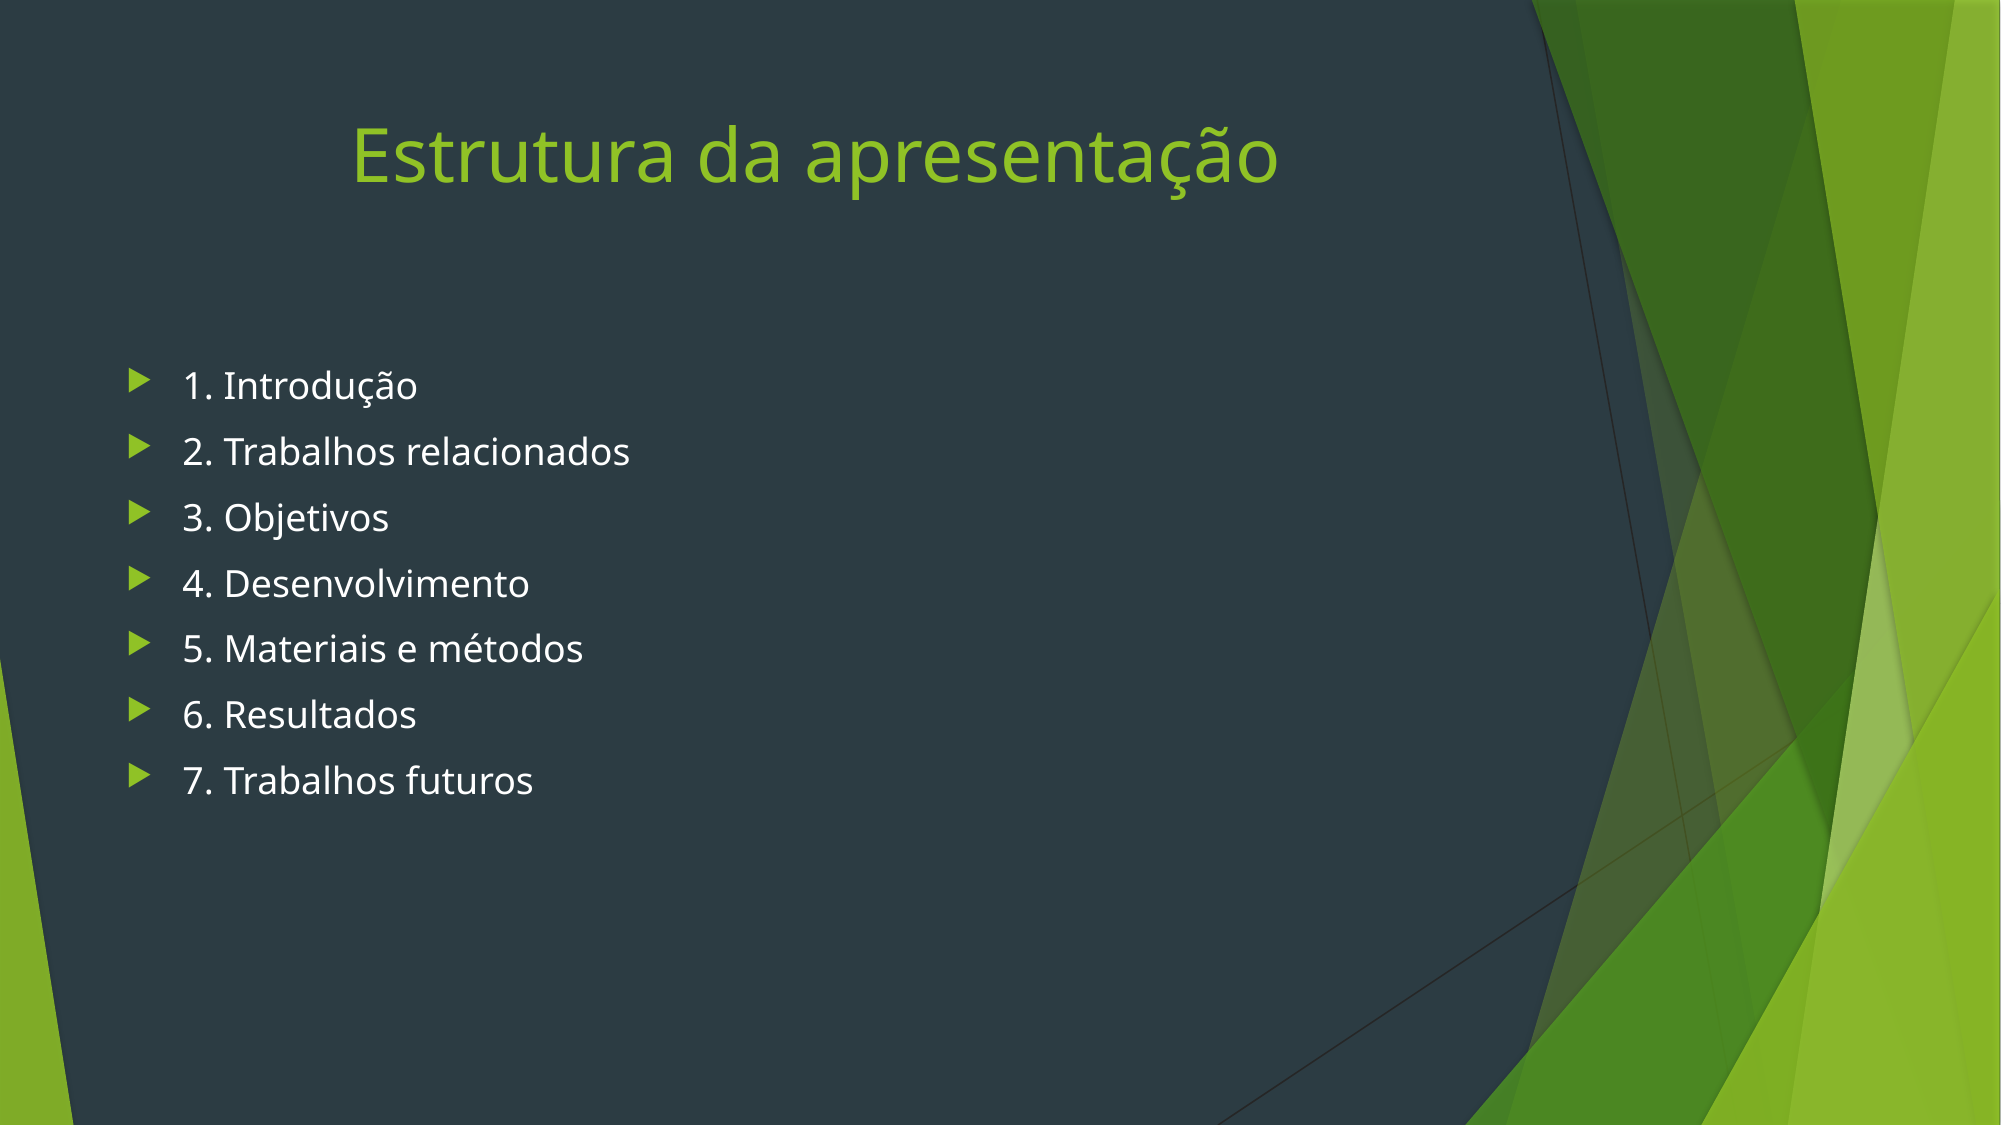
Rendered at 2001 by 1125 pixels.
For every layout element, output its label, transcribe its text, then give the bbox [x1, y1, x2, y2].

list 1. Introdução 2. Trabalhos relacionados 3. Objetivos 4. Desenvolvimento 5. Materiais e métodos 6. Resultados 7. Trabalhos futuros [111, 354, 1522, 992]
title Estrutura da apresentação [111, 99, 1522, 317]
